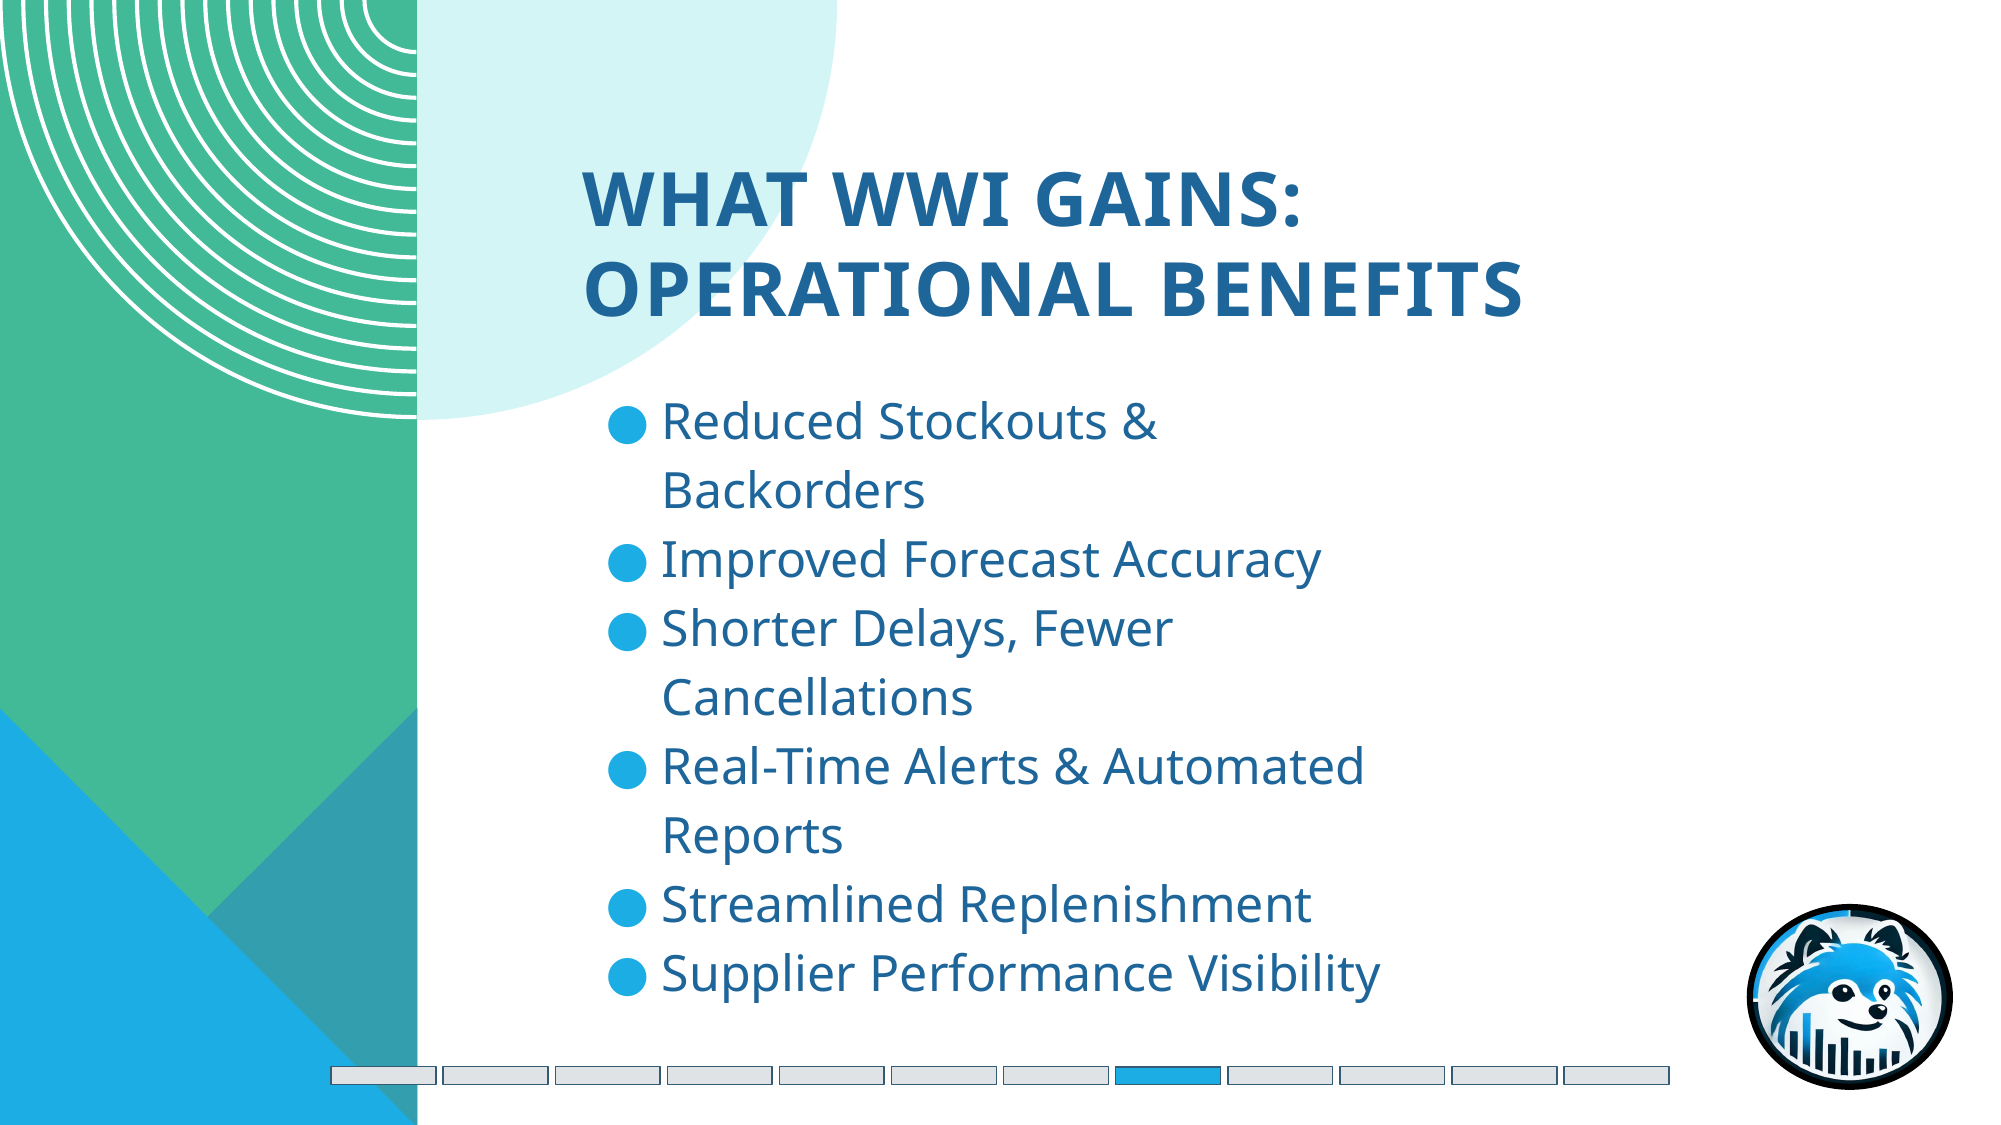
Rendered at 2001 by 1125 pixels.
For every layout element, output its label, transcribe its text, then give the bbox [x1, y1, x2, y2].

title What WWI Gains: Operational Benefits [567, 167, 1875, 332]
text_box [330, 1066, 1670, 1085]
text_box Reduced Stockouts & Backorders Improved Forecast Accuracy Shorter Delays, Fewer Cancellations Real-Time Alerts & Automated Reports Streamlined Replenishment Supplier Performance Visibility [572, 373, 1435, 965]
picture [1749, 906, 1951, 1087]
